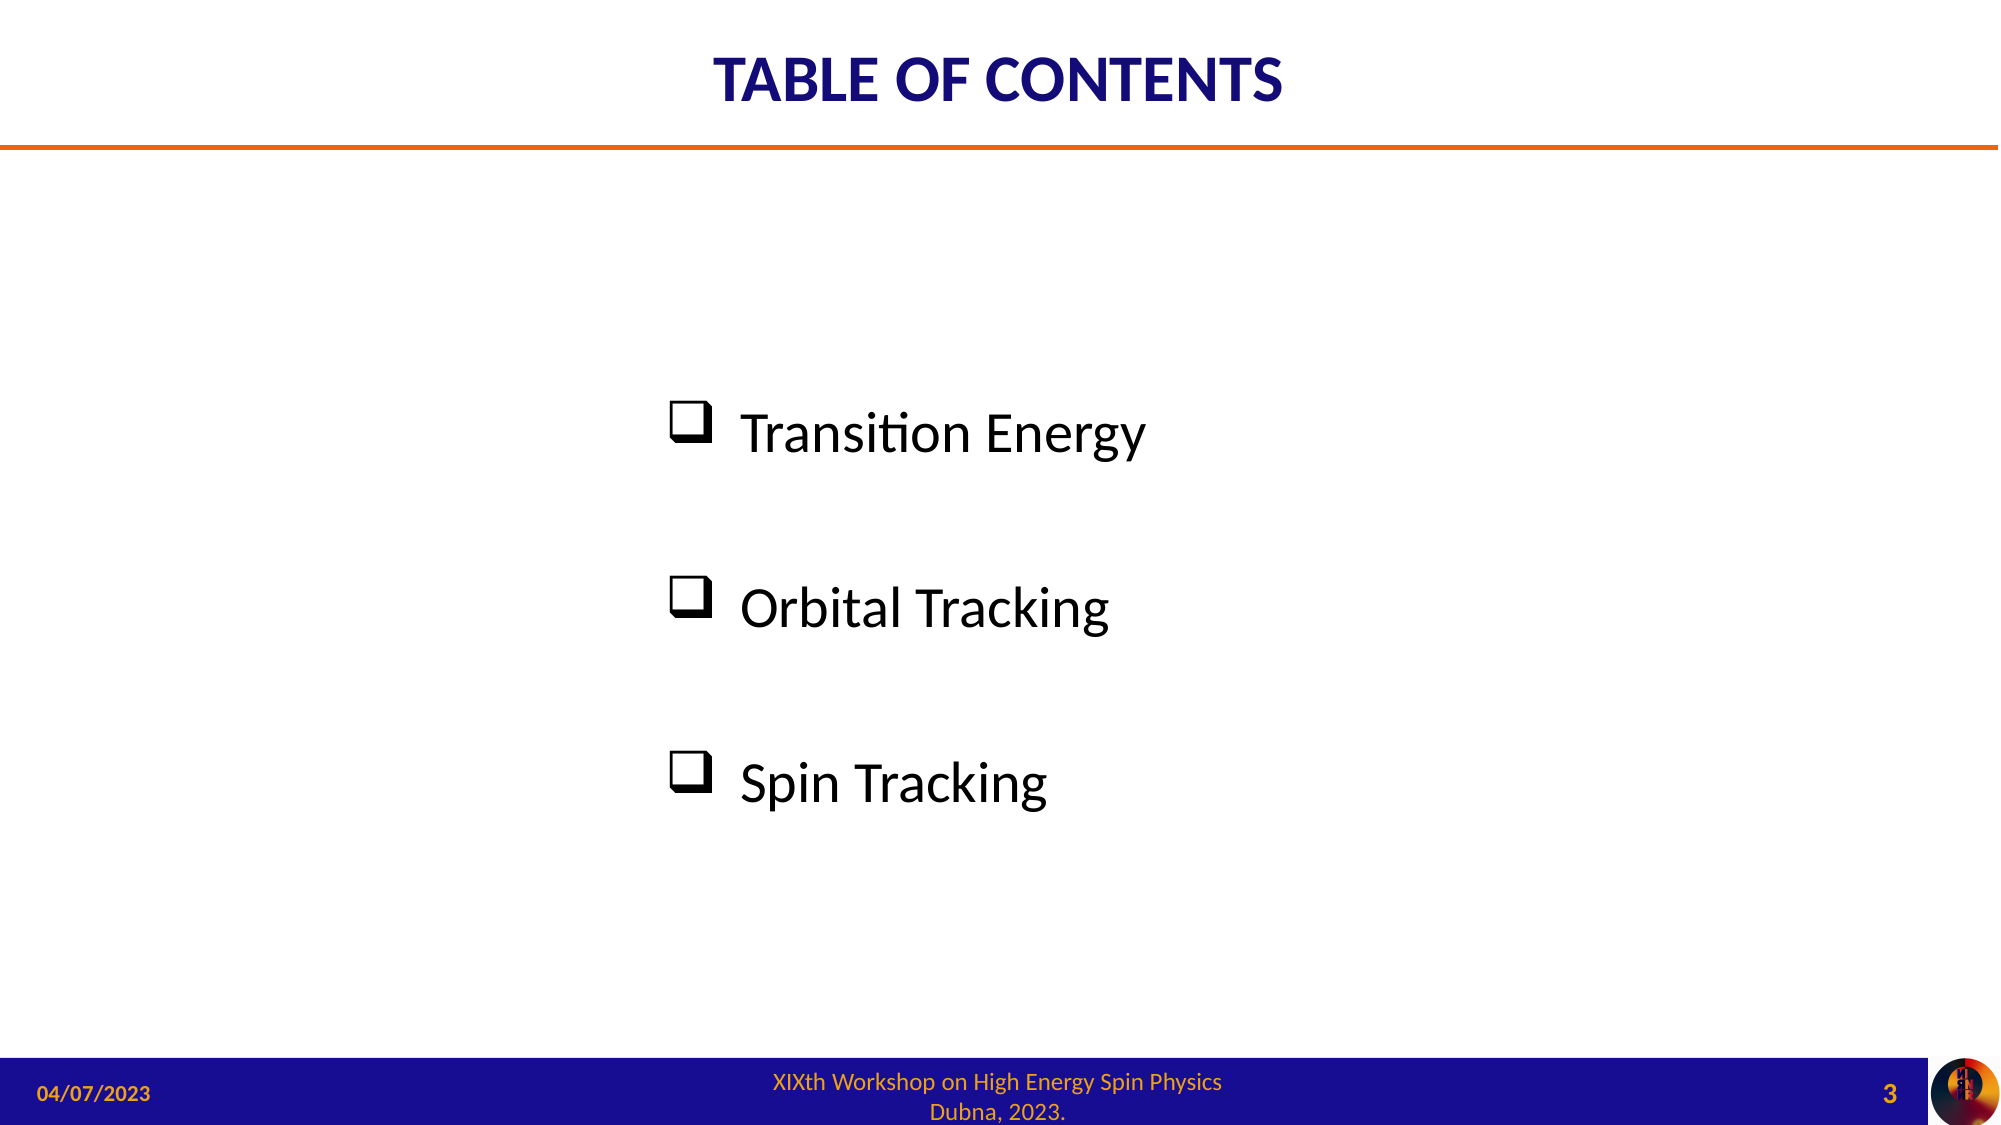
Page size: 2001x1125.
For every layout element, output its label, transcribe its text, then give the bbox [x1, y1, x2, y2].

picture [1927, 1056, 2000, 1125]
text_box Transition Energy Orbital Tracking Spin Tracking [650, 282, 1228, 822]
text_box XIXth Workshop on High Energy Spin Physics Dubna, 2023. [0, 1057, 1927, 1125]
text_box TABLE OF CONTENTS [0, 36, 1998, 124]
